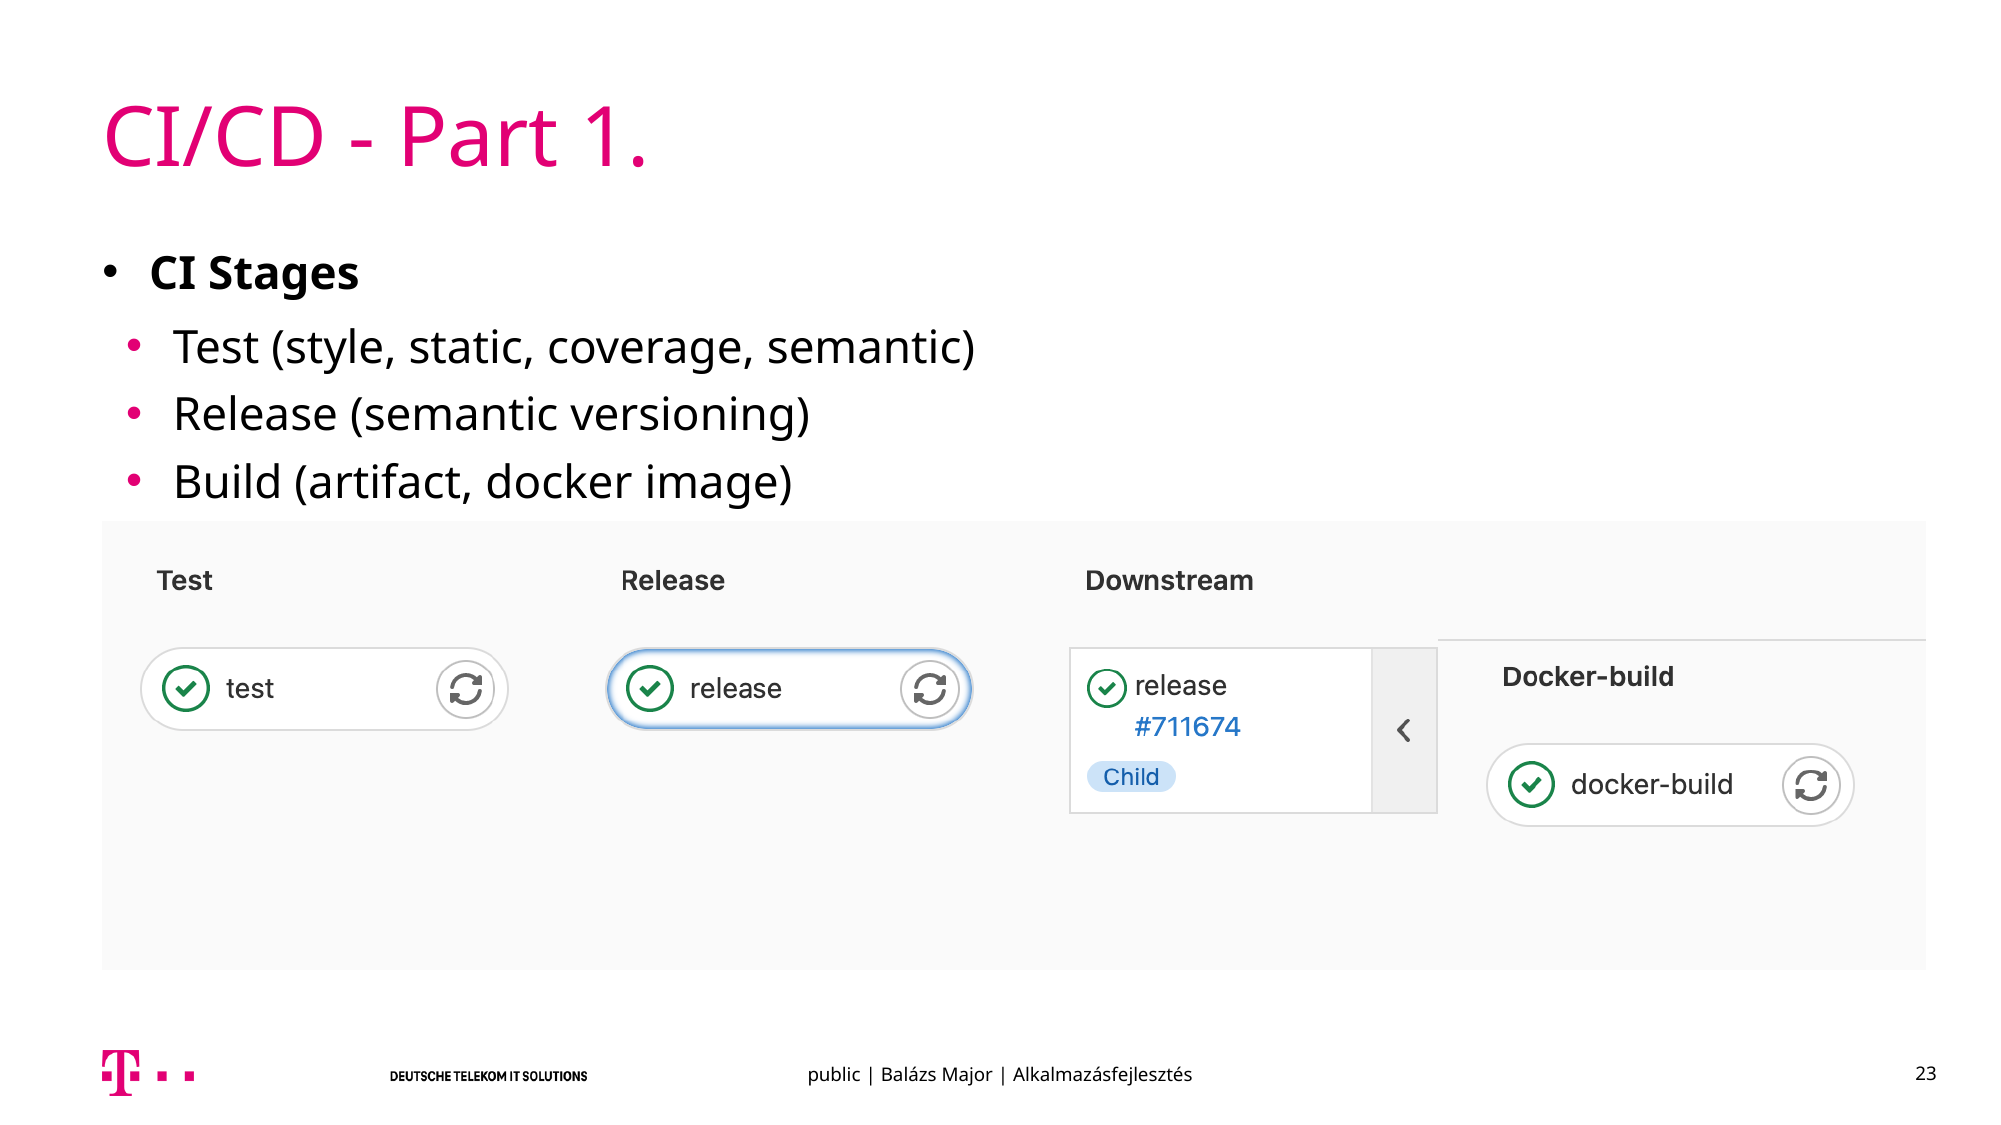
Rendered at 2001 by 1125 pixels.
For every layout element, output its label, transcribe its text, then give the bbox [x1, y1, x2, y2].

picture [102, 1050, 385, 1096]
picture [102, 521, 1926, 970]
title CI/CD - Part 1. [102, 66, 1898, 185]
text_box public | Balázs Major | Alkalmazásfejlesztés [385, 1047, 1615, 1101]
list CI Stages Test (style, static, coverage, semantic) Release (semantic versioning) Build (artifact, docker image) [102, 243, 1926, 521]
slide_number 23 [1915, 1047, 1957, 1101]
